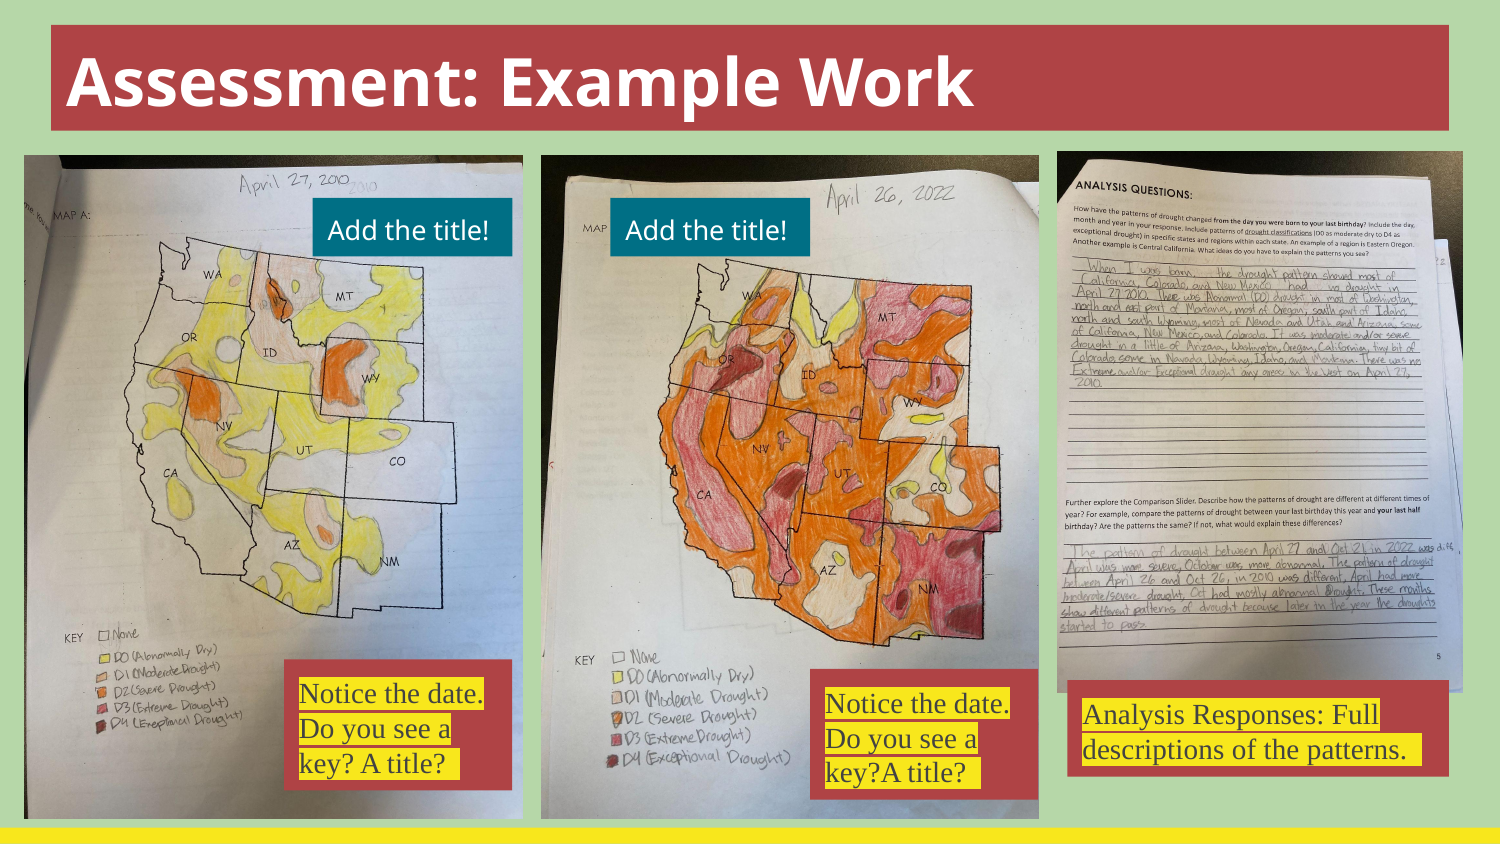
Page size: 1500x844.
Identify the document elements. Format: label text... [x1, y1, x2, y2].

picture [24, 155, 523, 819]
title Assessment: Example Work [51, 24, 1449, 131]
picture [540, 155, 1039, 819]
text_box Analysis Responses: Full descriptions of the patterns. [1067, 702, 1449, 777]
picture [1057, 151, 1464, 693]
